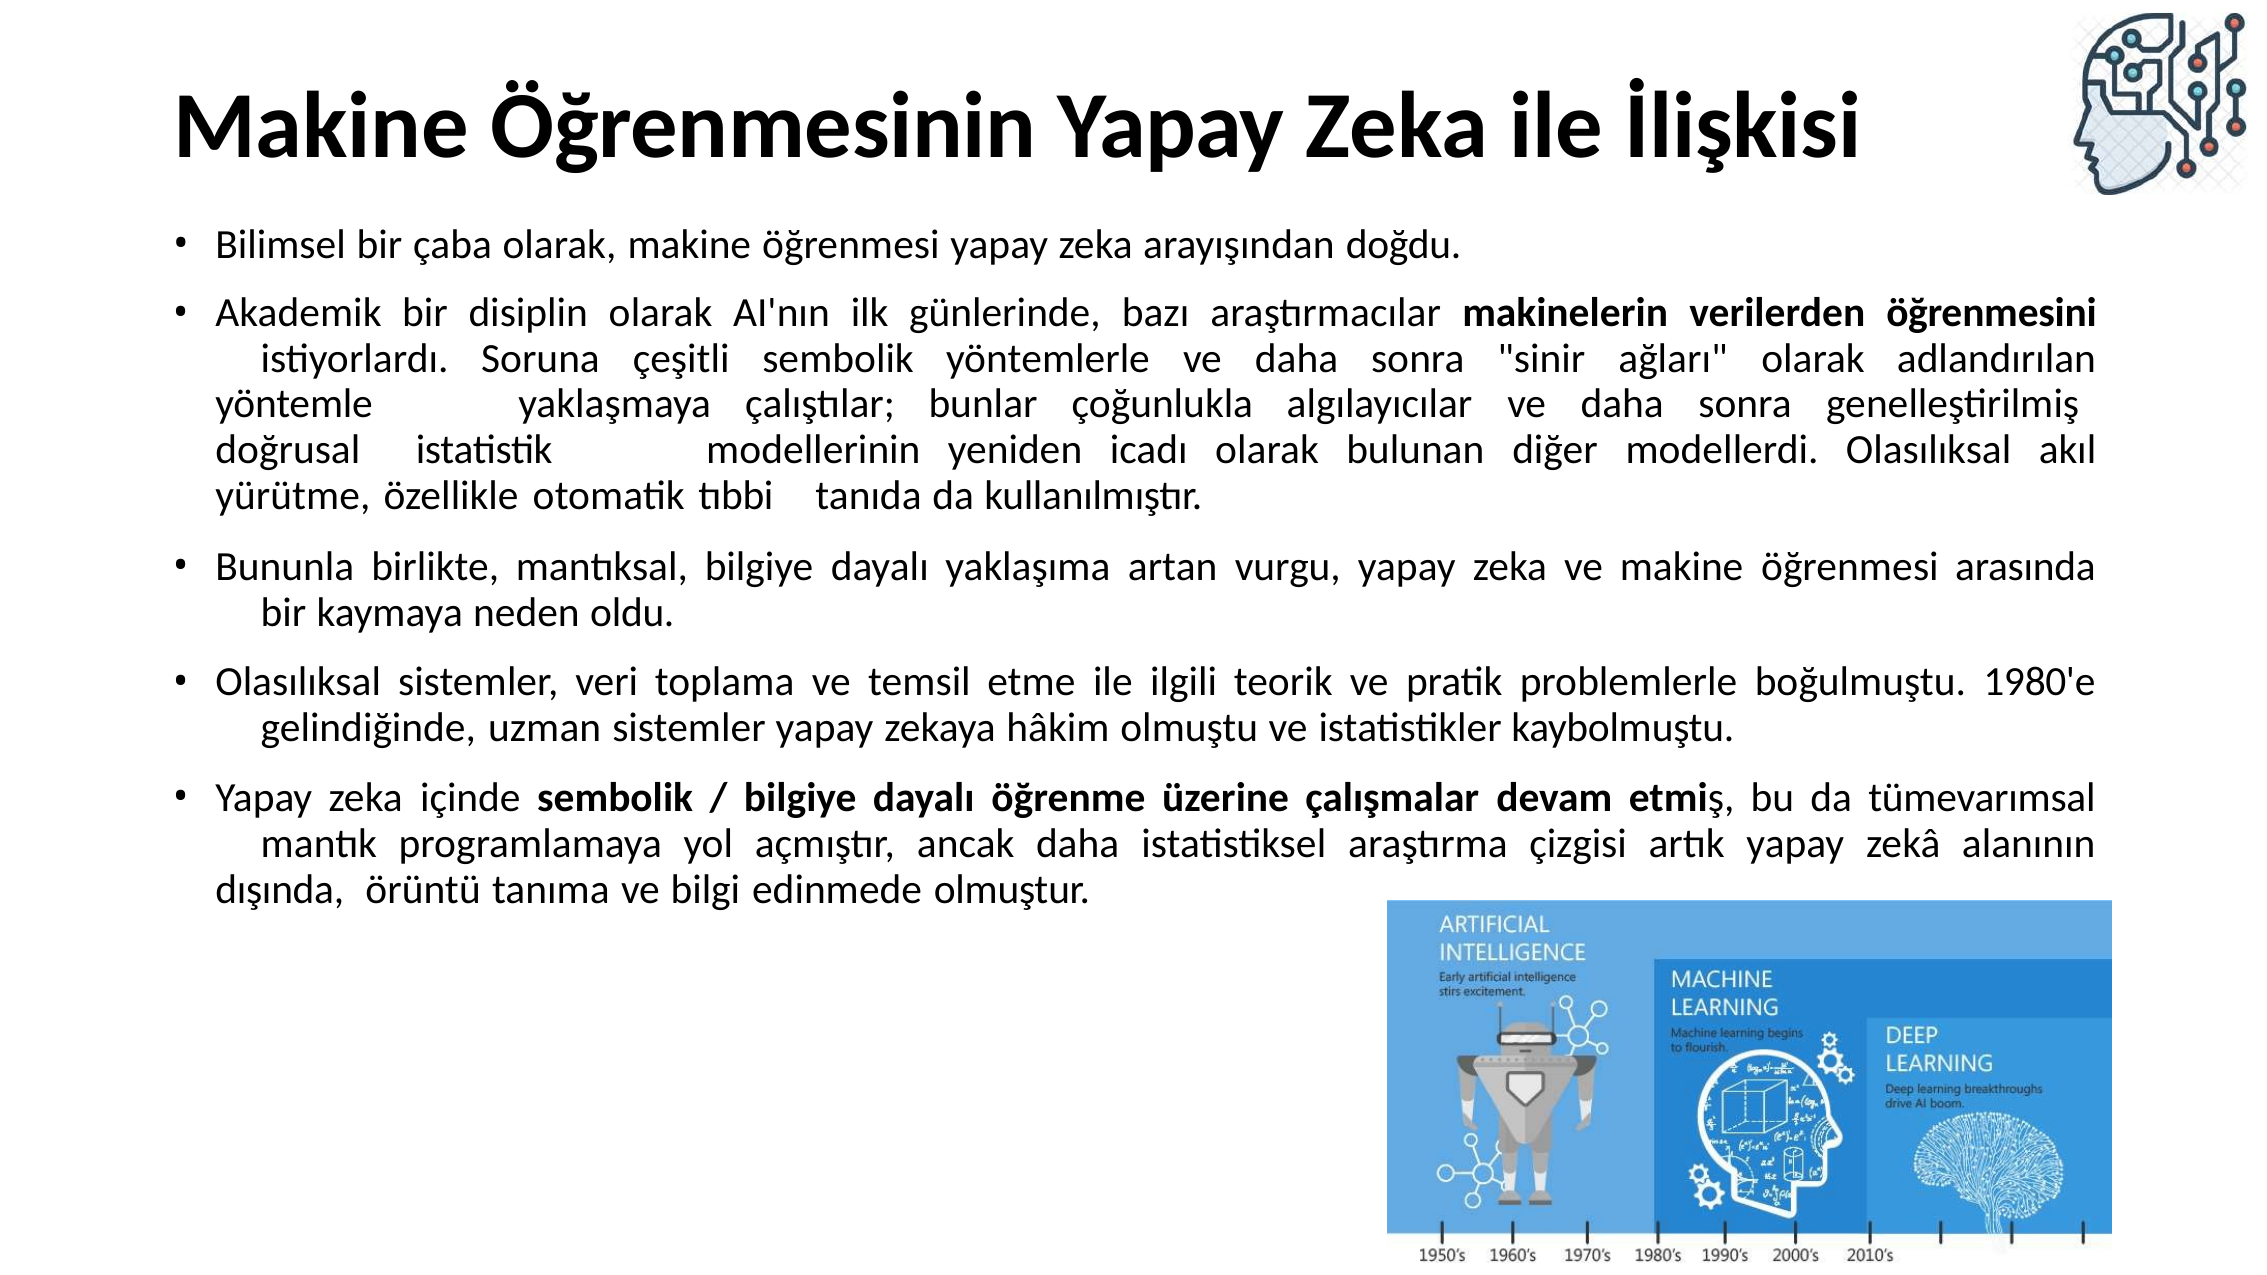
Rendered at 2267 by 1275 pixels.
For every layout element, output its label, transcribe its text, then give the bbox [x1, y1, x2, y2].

picture [1386, 900, 2112, 1263]
title Makine Öğrenmesinin Yapay Zeka ile İlişkisi [170, 59, 2061, 194]
picture [2066, 11, 2249, 196]
text_box Bilimsel bir çaba olarak, makine öğrenmesi yapay zeka arayışından doğdu. Akademik bir disiplin olarak AI'nın ilk günlerinde, bazı araştırmacılar makinelerin verilerden öğrenmesini istiyorlardı. Soruna çeşitli sembolik yöntemlerle ve daha sonra "sinir ağları" olarak adlandırılan yöntemle yaklaşmaya çalıştılar; bunlar çoğunlukla algılayıcılar ve daha sonra genelleştirilmiş doğrusal istatistik modellerinin yeniden icadı olarak bulunan diğer modellerdi. Olasılıksal akıl yürütme, özellikle otomatik tıbbi tanıda da kullanılmıştır. Bununla birlikte, mantıksal, bilgiye dayalı yaklaşıma artan vurgu, yapay zeka ve makine öğrenmesi arasında bir kaymaya neden oldu. Olasılıksal sistemler, veri toplama ve temsil etme ile ilgili teorik ve pratik problemlerle boğulmuştu. 1980'e gelindiğinde, uzman sistemler yapay zekaya hâkim olmuştu ve istatistikler kaybolmuştu. Yapay zeka içinde sembolik / bilgiye dayalı öğrenme üzerine çalışmalar devam etmiş, bu da tümevarımsal mantık programlamaya yol açmıştır, ancak daha istatistiksel araştırma çizgisi artık yapay zekâ alanının dışında, örüntü tanıma ve bilgi edinmede olmuştur. [170, 194, 2098, 912]
